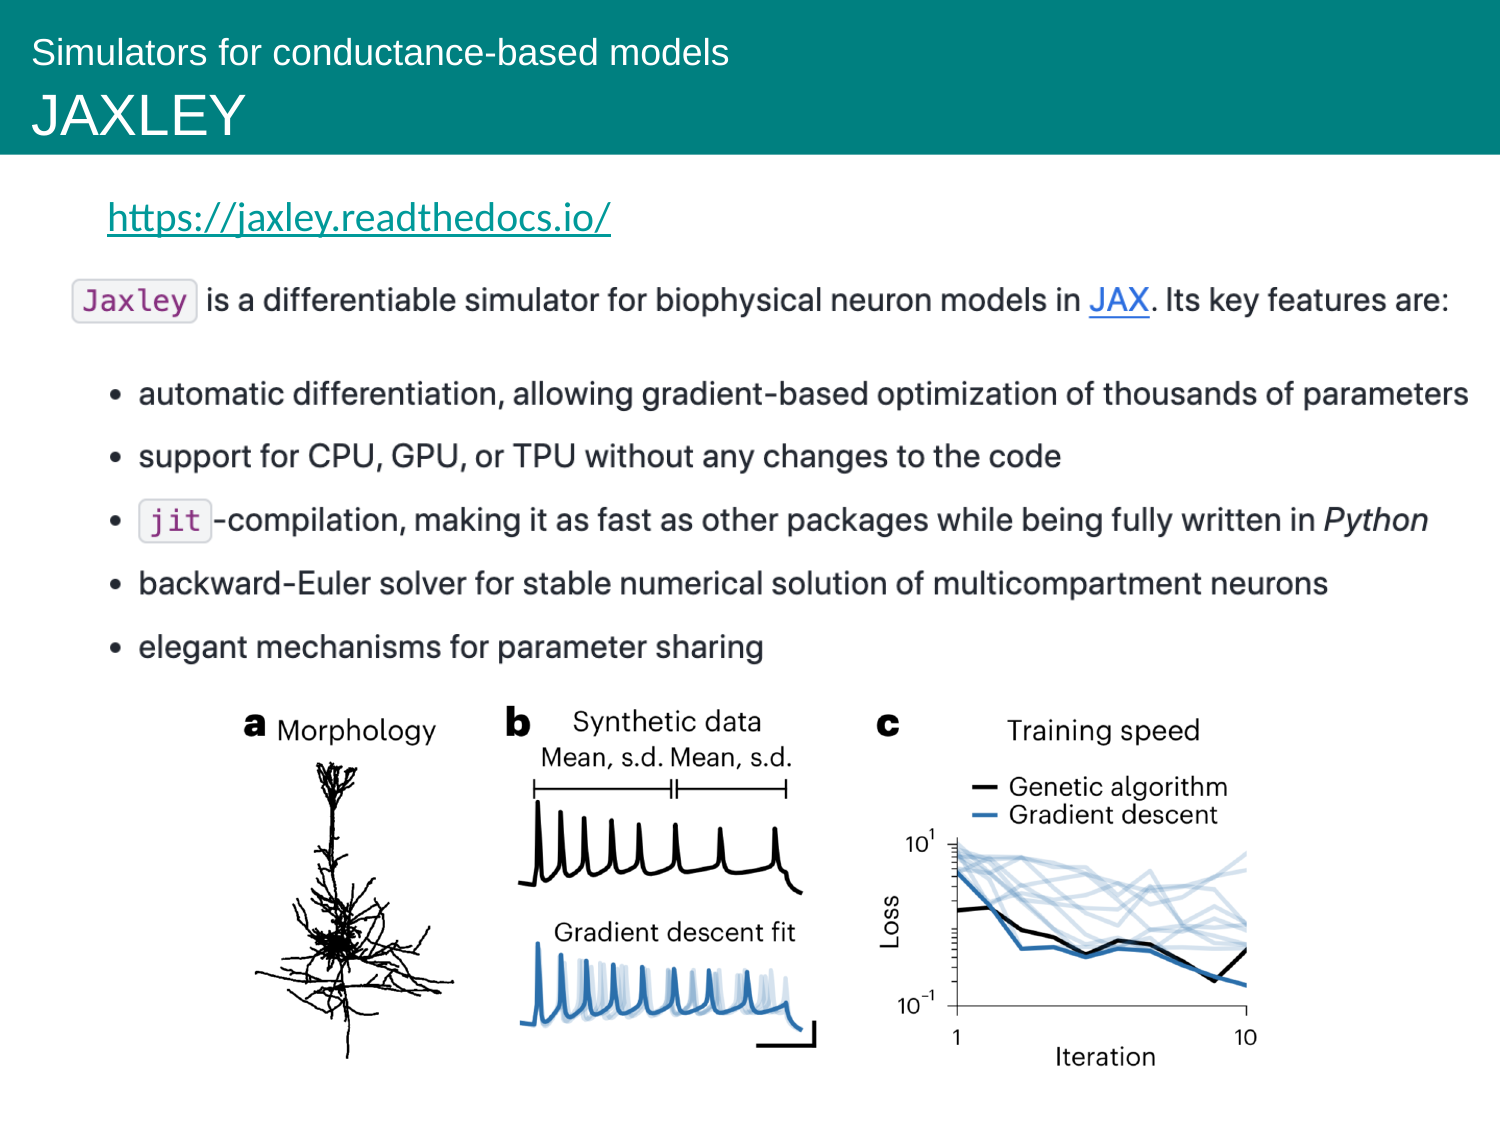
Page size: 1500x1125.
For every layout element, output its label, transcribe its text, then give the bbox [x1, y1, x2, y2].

text_box Simulators for conductance-based models JAXLEY [0, 0, 1500, 155]
text_box https://jaxley.readthedocs.io/ [92, 182, 1500, 297]
picture [229, 692, 1276, 1083]
picture [58, 260, 1495, 683]
